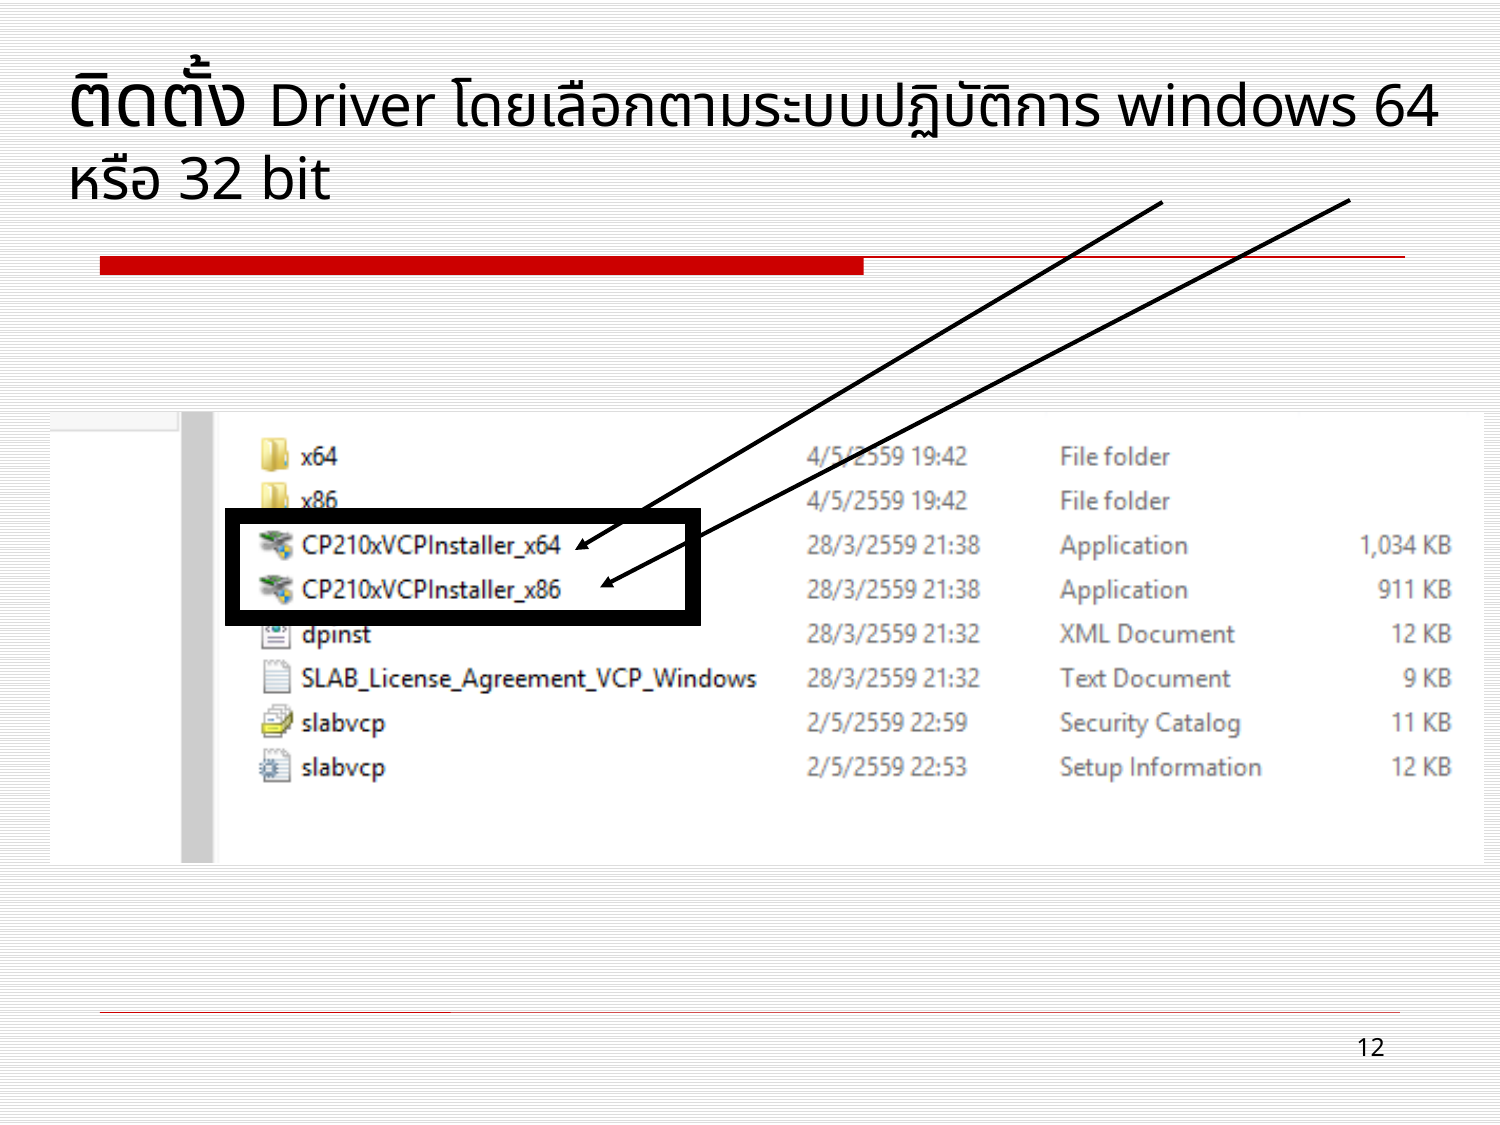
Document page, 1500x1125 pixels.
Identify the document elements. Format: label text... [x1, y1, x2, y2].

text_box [574, 201, 596, 551]
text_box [599, 199, 1351, 588]
title ติดตั้ง Driver โดยเลือกตามระบบปฏิบัติการ windows 64 หรือ 32 bit [52, 107, 1500, 219]
picture [49, 412, 1485, 863]
slide_number 12 [1074, 1024, 1400, 1103]
